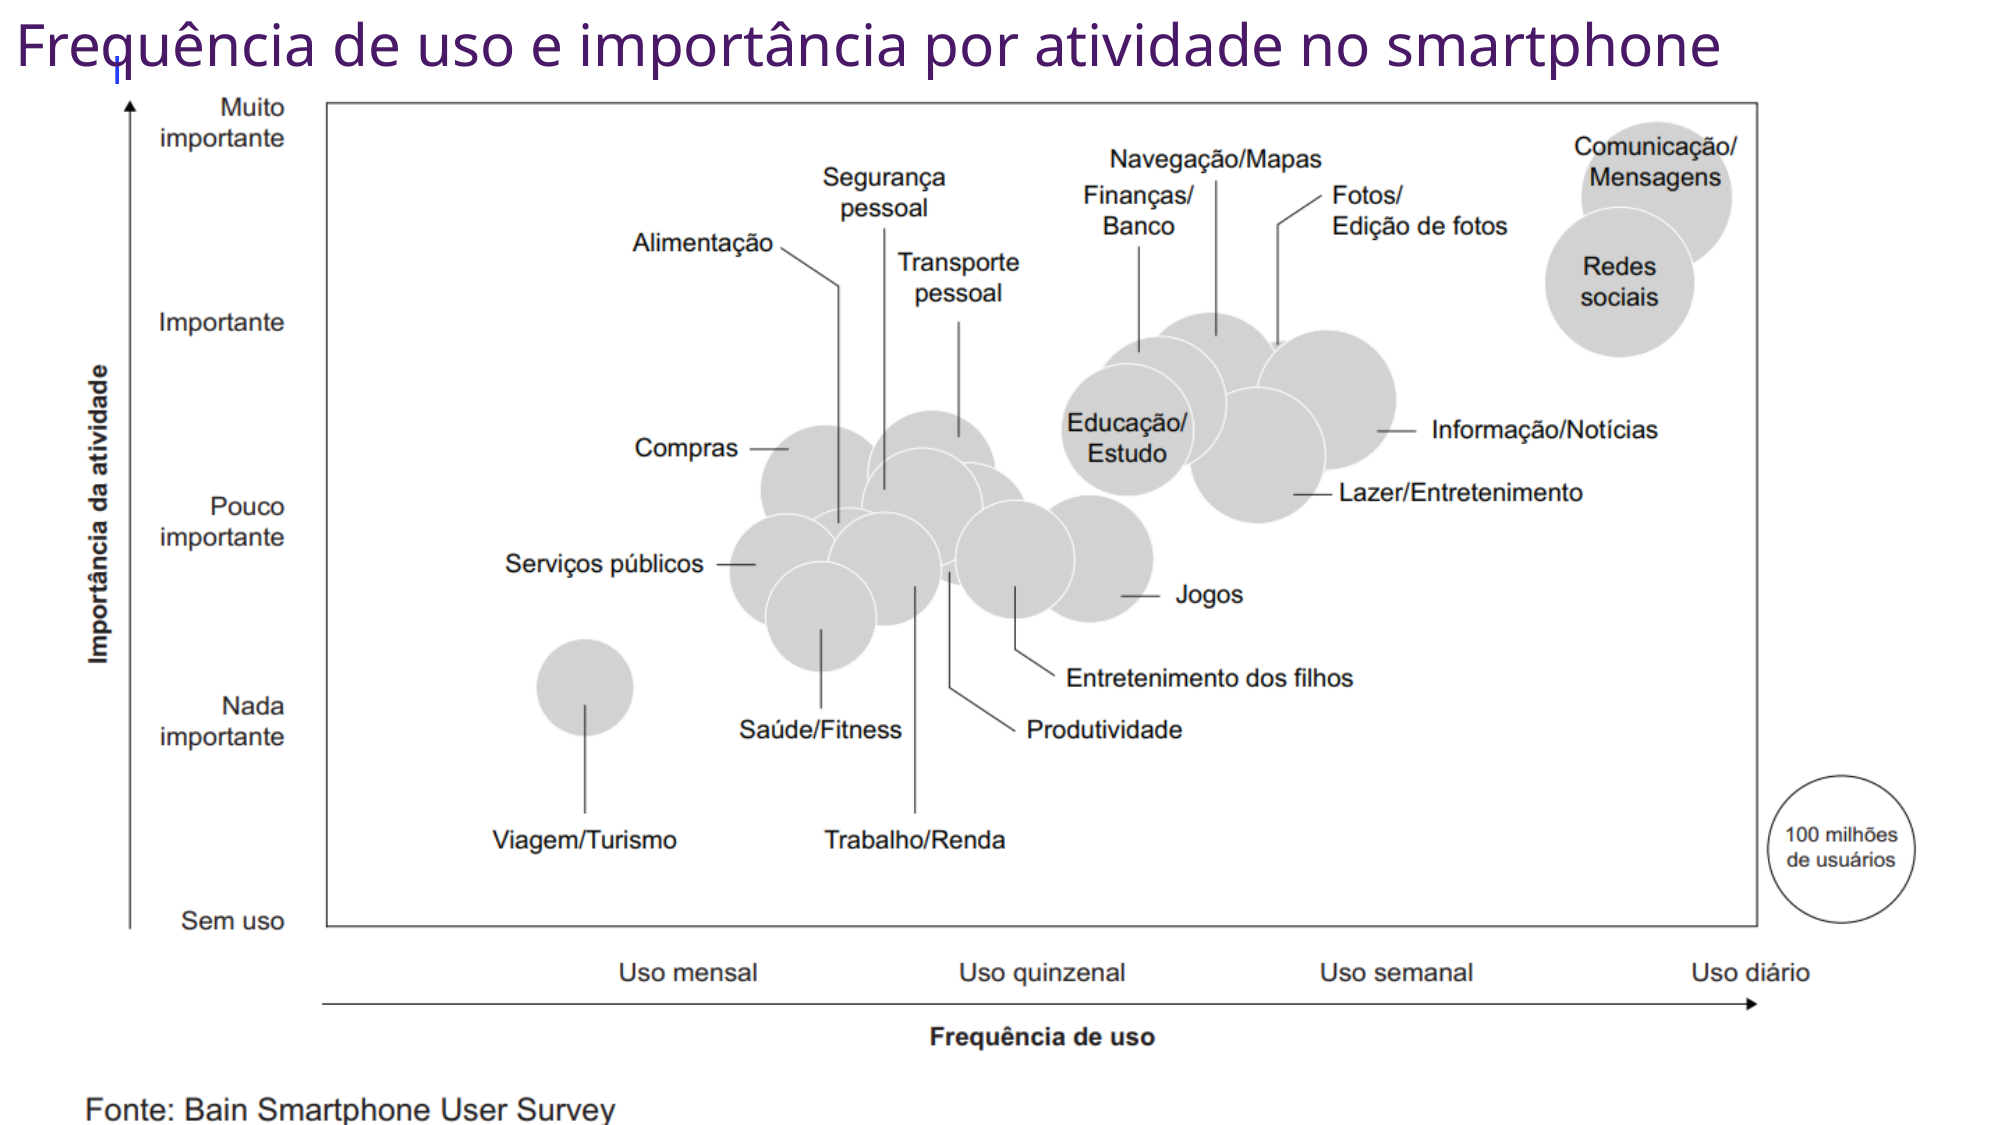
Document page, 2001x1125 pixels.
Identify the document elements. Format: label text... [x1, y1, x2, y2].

title Frequência de uso e importância por atividade no smartphone [0, 9, 1998, 85]
picture [76, 84, 1923, 1125]
